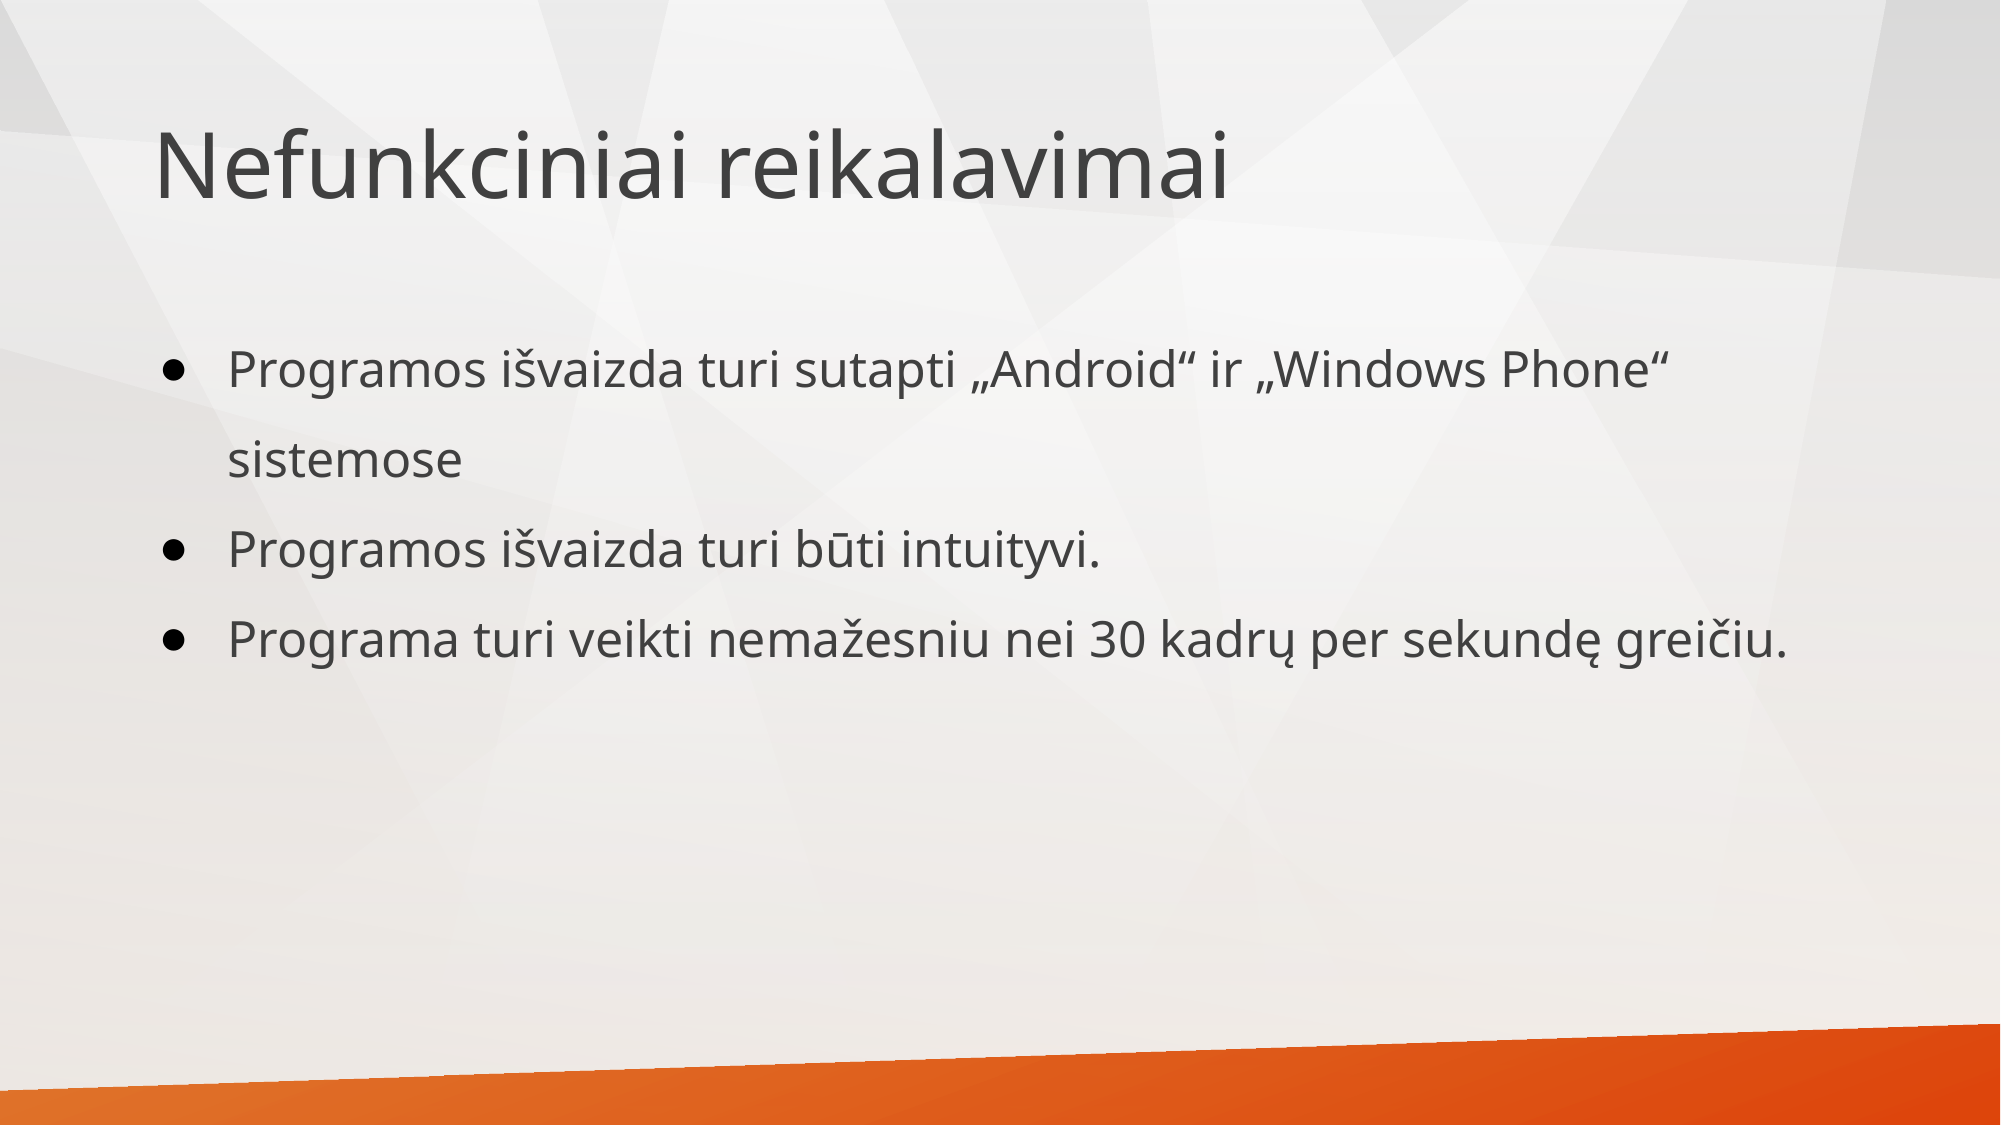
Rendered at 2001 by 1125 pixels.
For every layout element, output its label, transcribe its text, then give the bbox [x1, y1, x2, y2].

title Nefunkciniai reikalavimai [137, 59, 1863, 278]
list Programos išvaizda turi sutapti „Android“ ir „Windows Phone“ sistemose Programos išvaizda turi būti intuityvi. Programa turi veikti nemažesniu nei 30 kadrų per sekundę greičiu. [137, 299, 1863, 1014]
